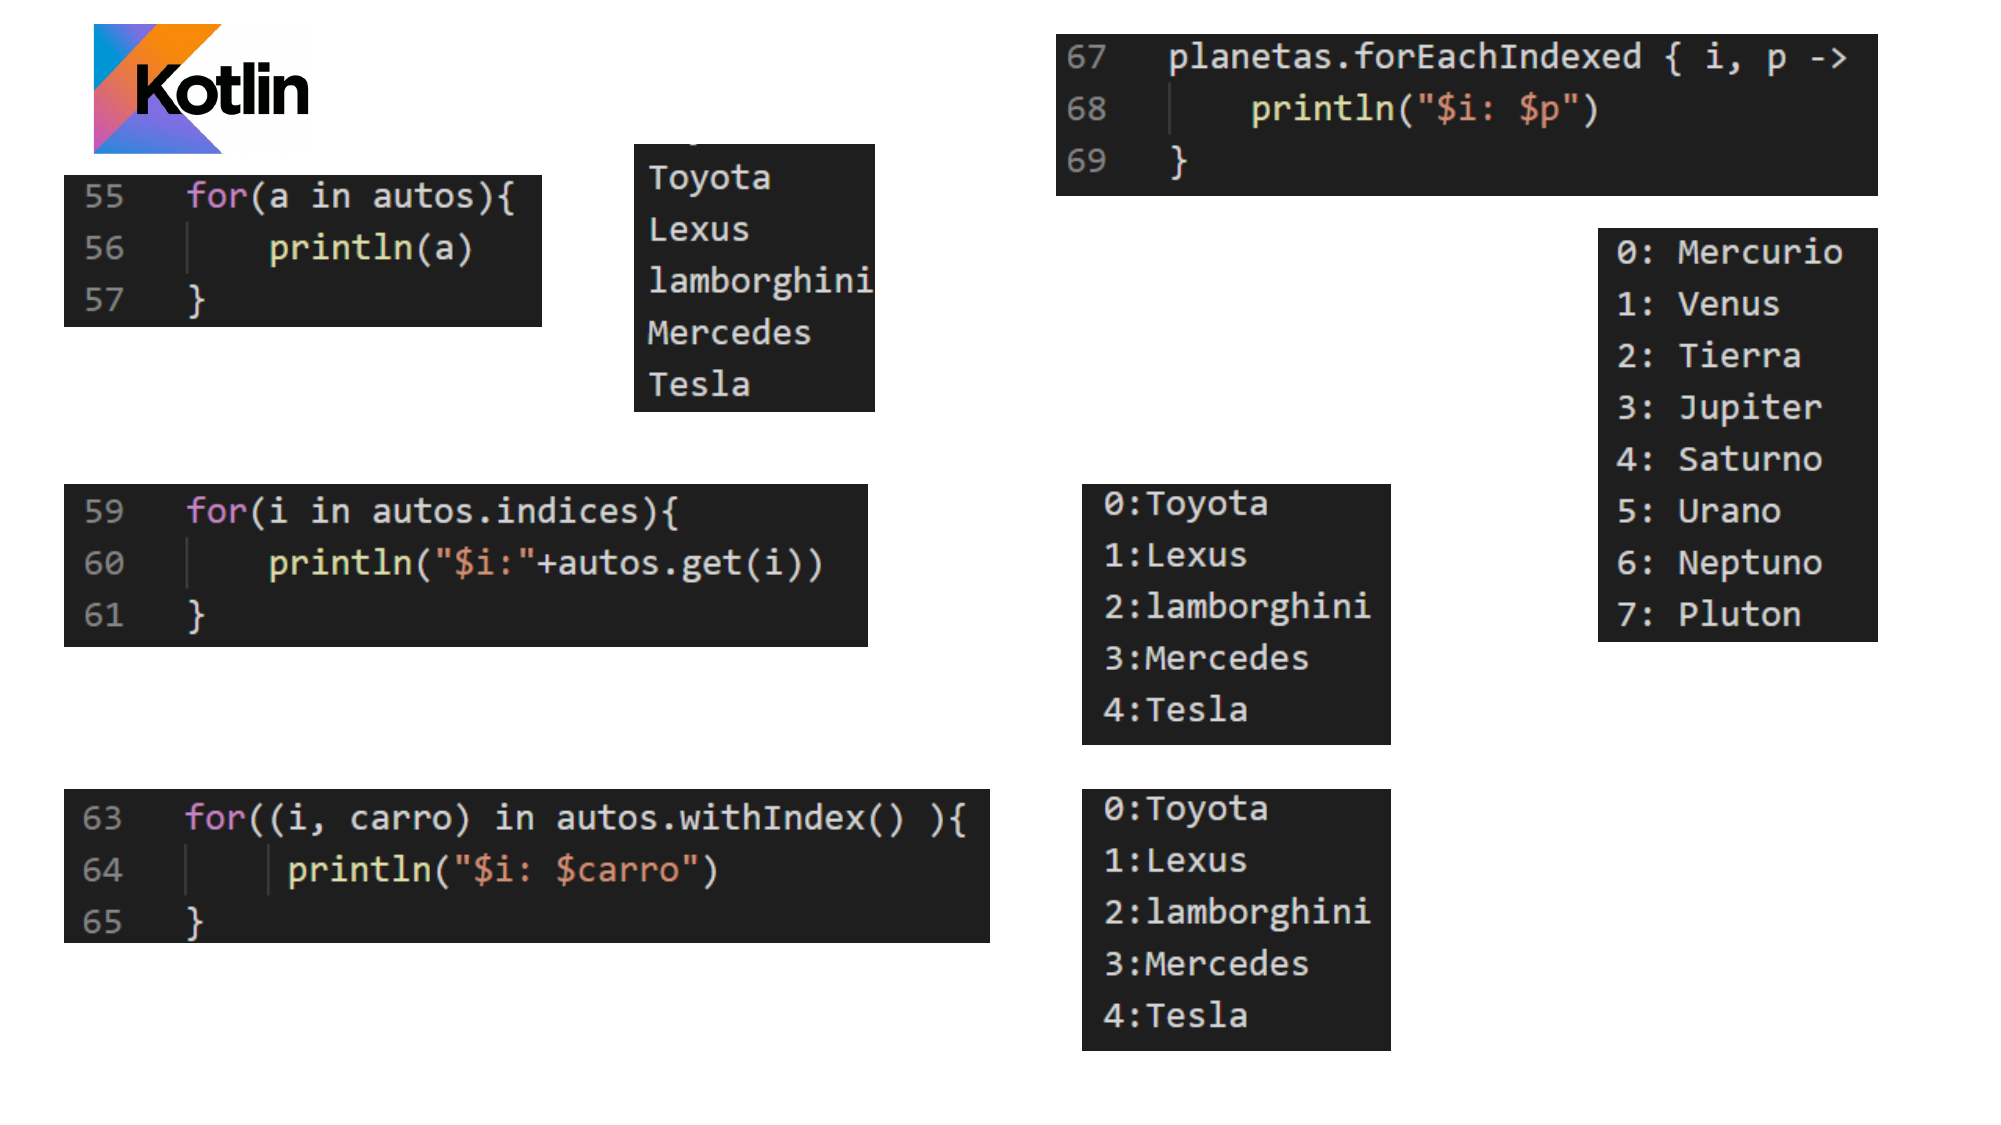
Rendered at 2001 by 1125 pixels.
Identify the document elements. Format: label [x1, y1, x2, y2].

picture [64, 789, 990, 943]
picture [64, 484, 868, 647]
picture [1082, 484, 1391, 746]
picture [64, 175, 542, 327]
picture [634, 144, 875, 412]
picture [1082, 789, 1391, 1051]
picture [93, 24, 313, 154]
picture [1056, 34, 1878, 196]
picture [1598, 228, 1878, 642]
